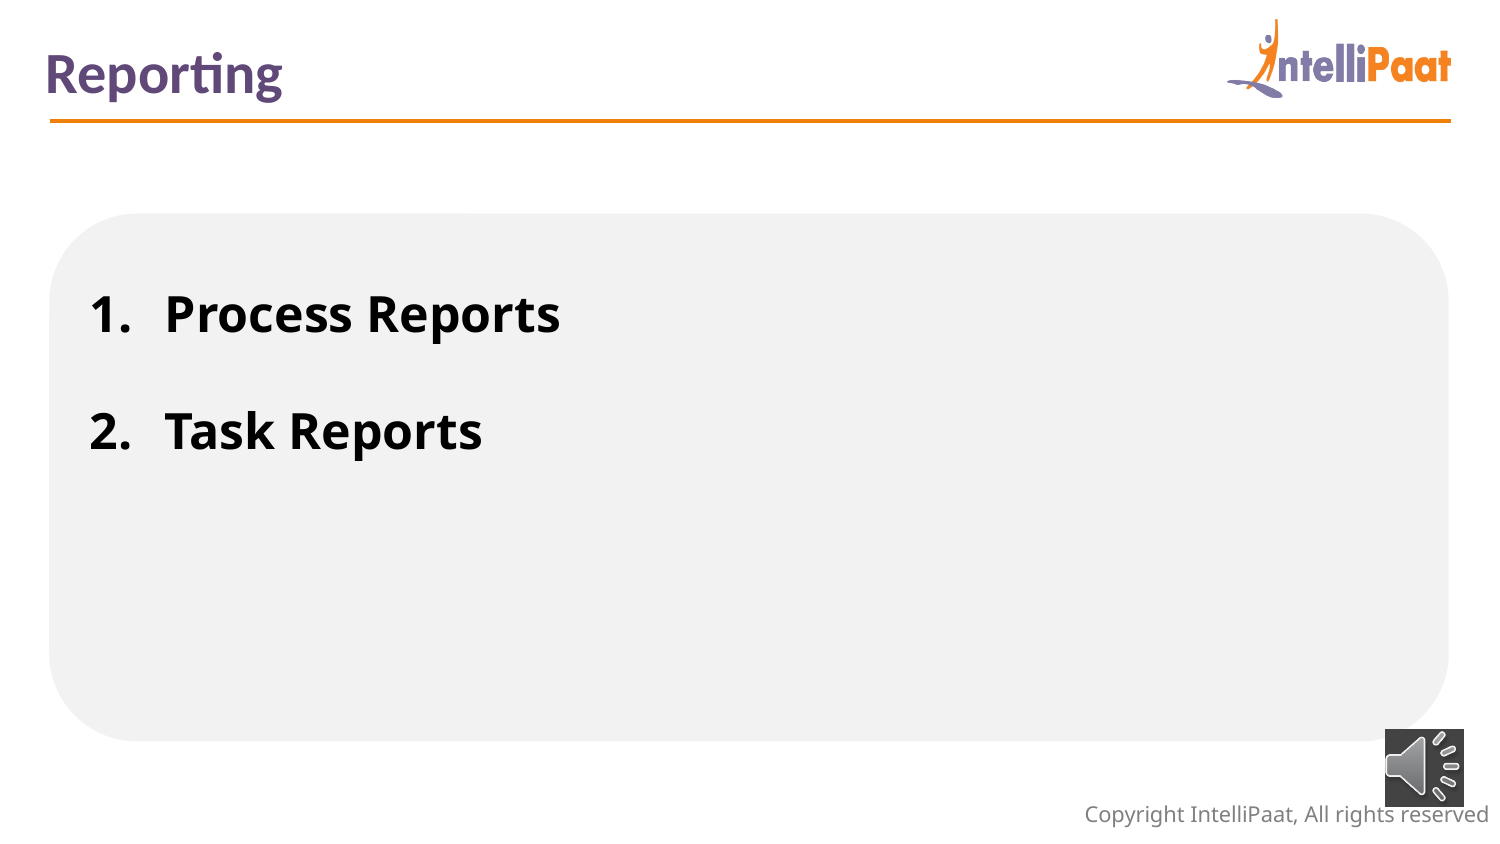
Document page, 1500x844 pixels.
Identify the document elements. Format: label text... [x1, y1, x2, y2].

text_box Process Reports Task Reports [49, 213, 1449, 742]
picture [1384, 728, 1465, 809]
picture [1227, 19, 1451, 98]
text_box Reporting [30, 27, 298, 113]
